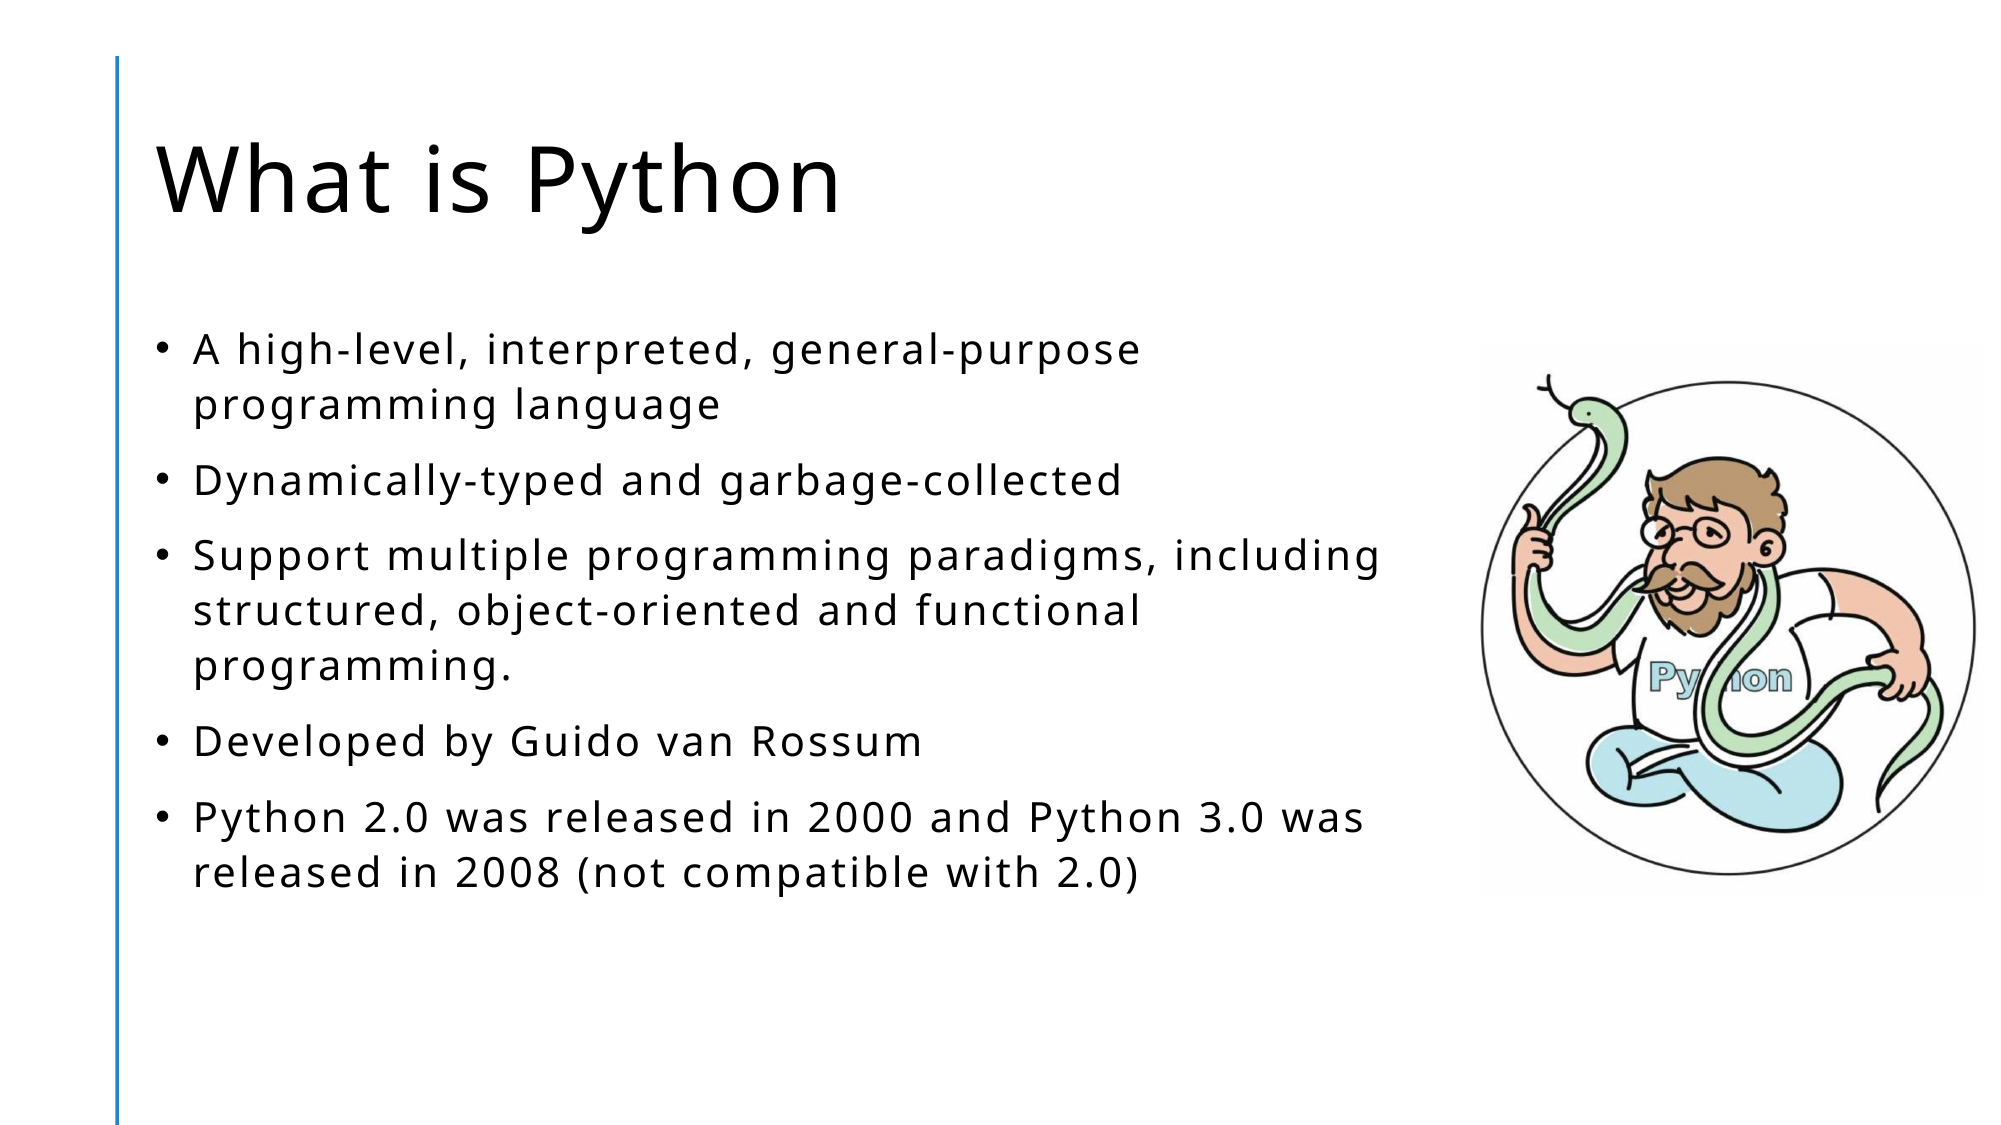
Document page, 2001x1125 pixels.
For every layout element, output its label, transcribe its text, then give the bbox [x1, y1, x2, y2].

title What is Python [137, 59, 1863, 278]
list A high-level, interpreted, general-purpose programming language Dynamically-typed and garbage-collected Support multiple programming paradigms, including structured, object-oriented and functional programming. Developed by Guido van Rossum Python 2.0 was released in 2000 and Python 3.0 was released in 2008 (not compatible with 2.0) [137, 299, 1477, 1014]
picture [1476, 344, 1986, 898]
